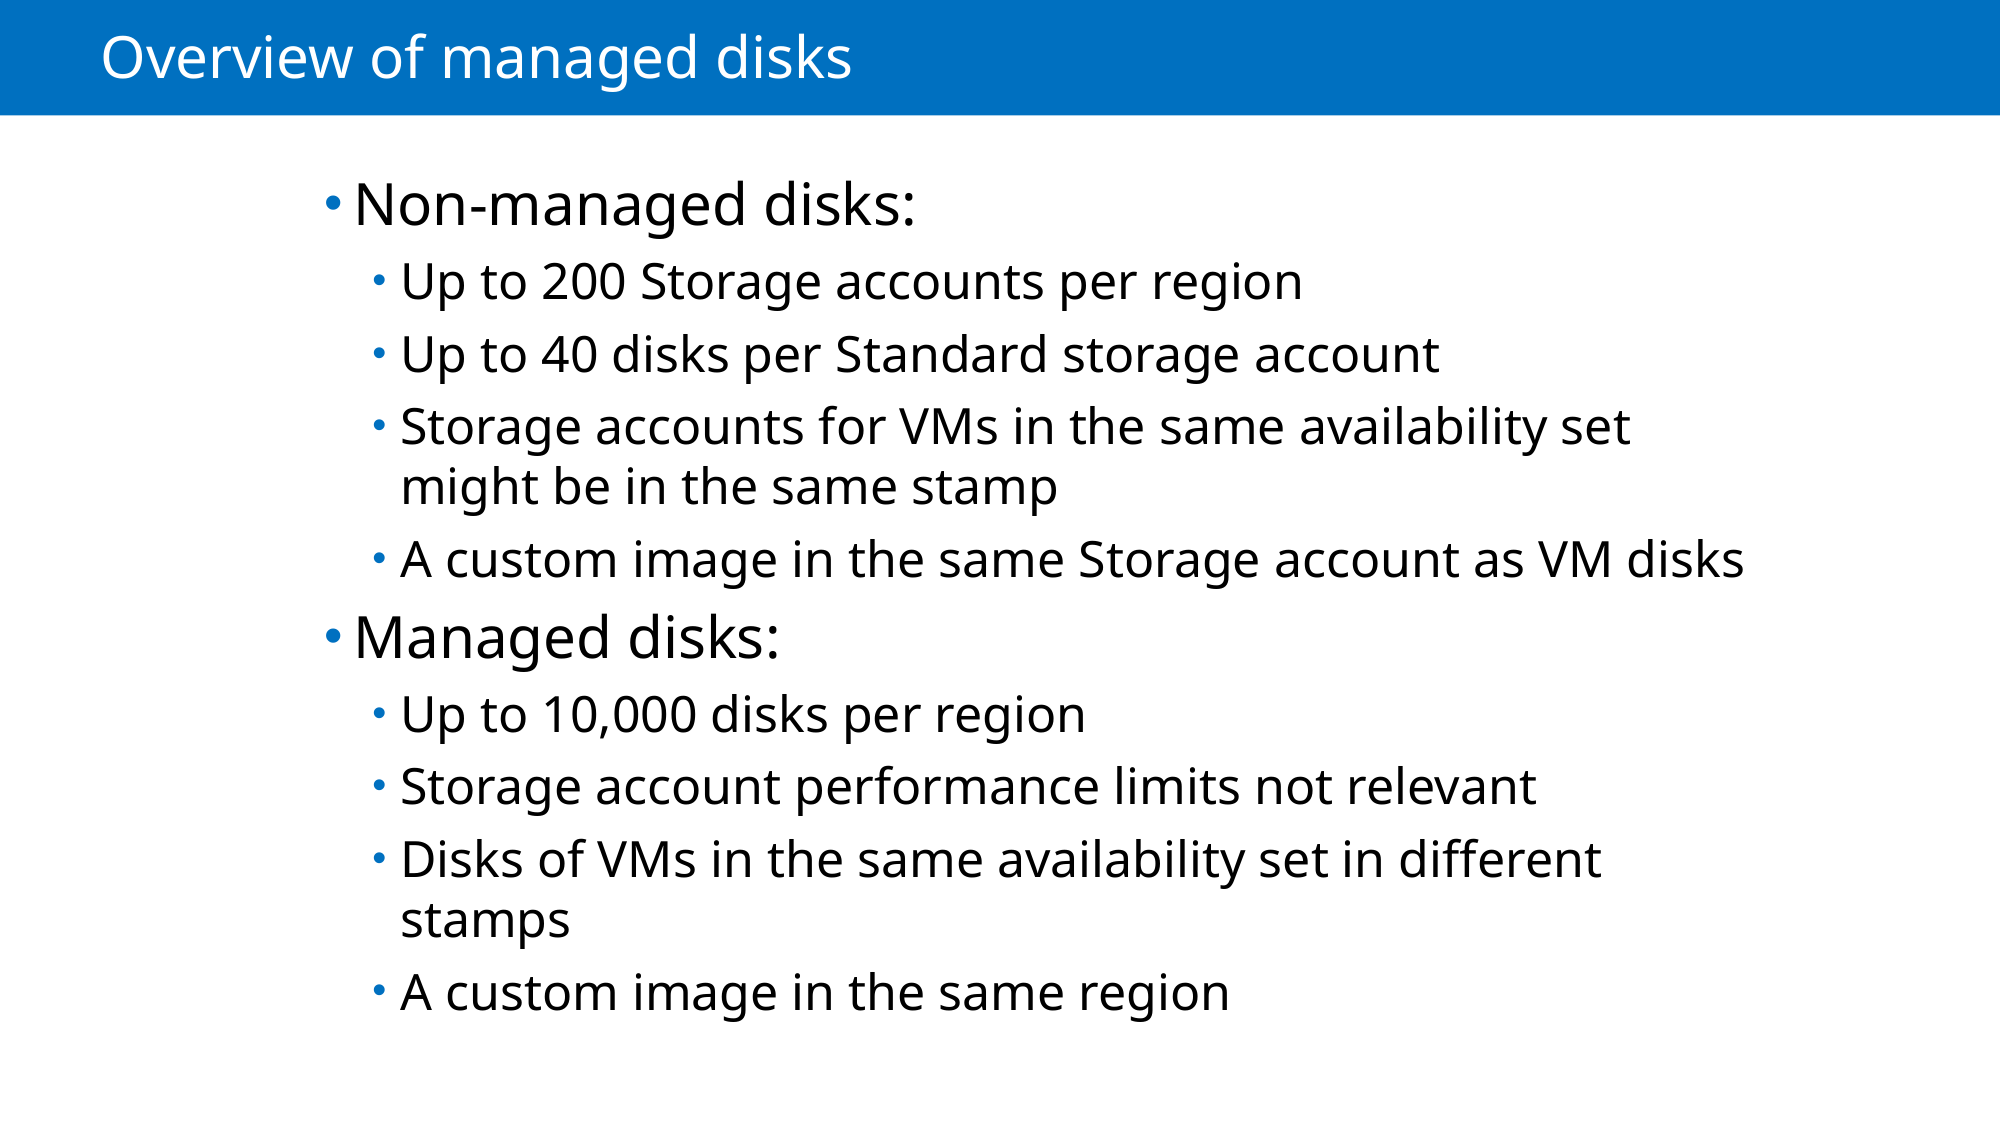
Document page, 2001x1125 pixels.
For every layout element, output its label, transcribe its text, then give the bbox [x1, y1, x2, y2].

text_box Non-managed disks: Up to 200 Storage accounts per region Up to 40 disks per Standard storage account Storage accounts for VMs in the same availability set might be in the same stamp A custom image in the same Storage account as VM disks Managed disks: Up to 10,000 disks per region Storage account performance limits not relevant Disks of VMs in the same availability set in different stamps A custom image in the same region [324, 167, 1760, 1012]
title Overview of managed disks [100, 0, 1802, 122]
